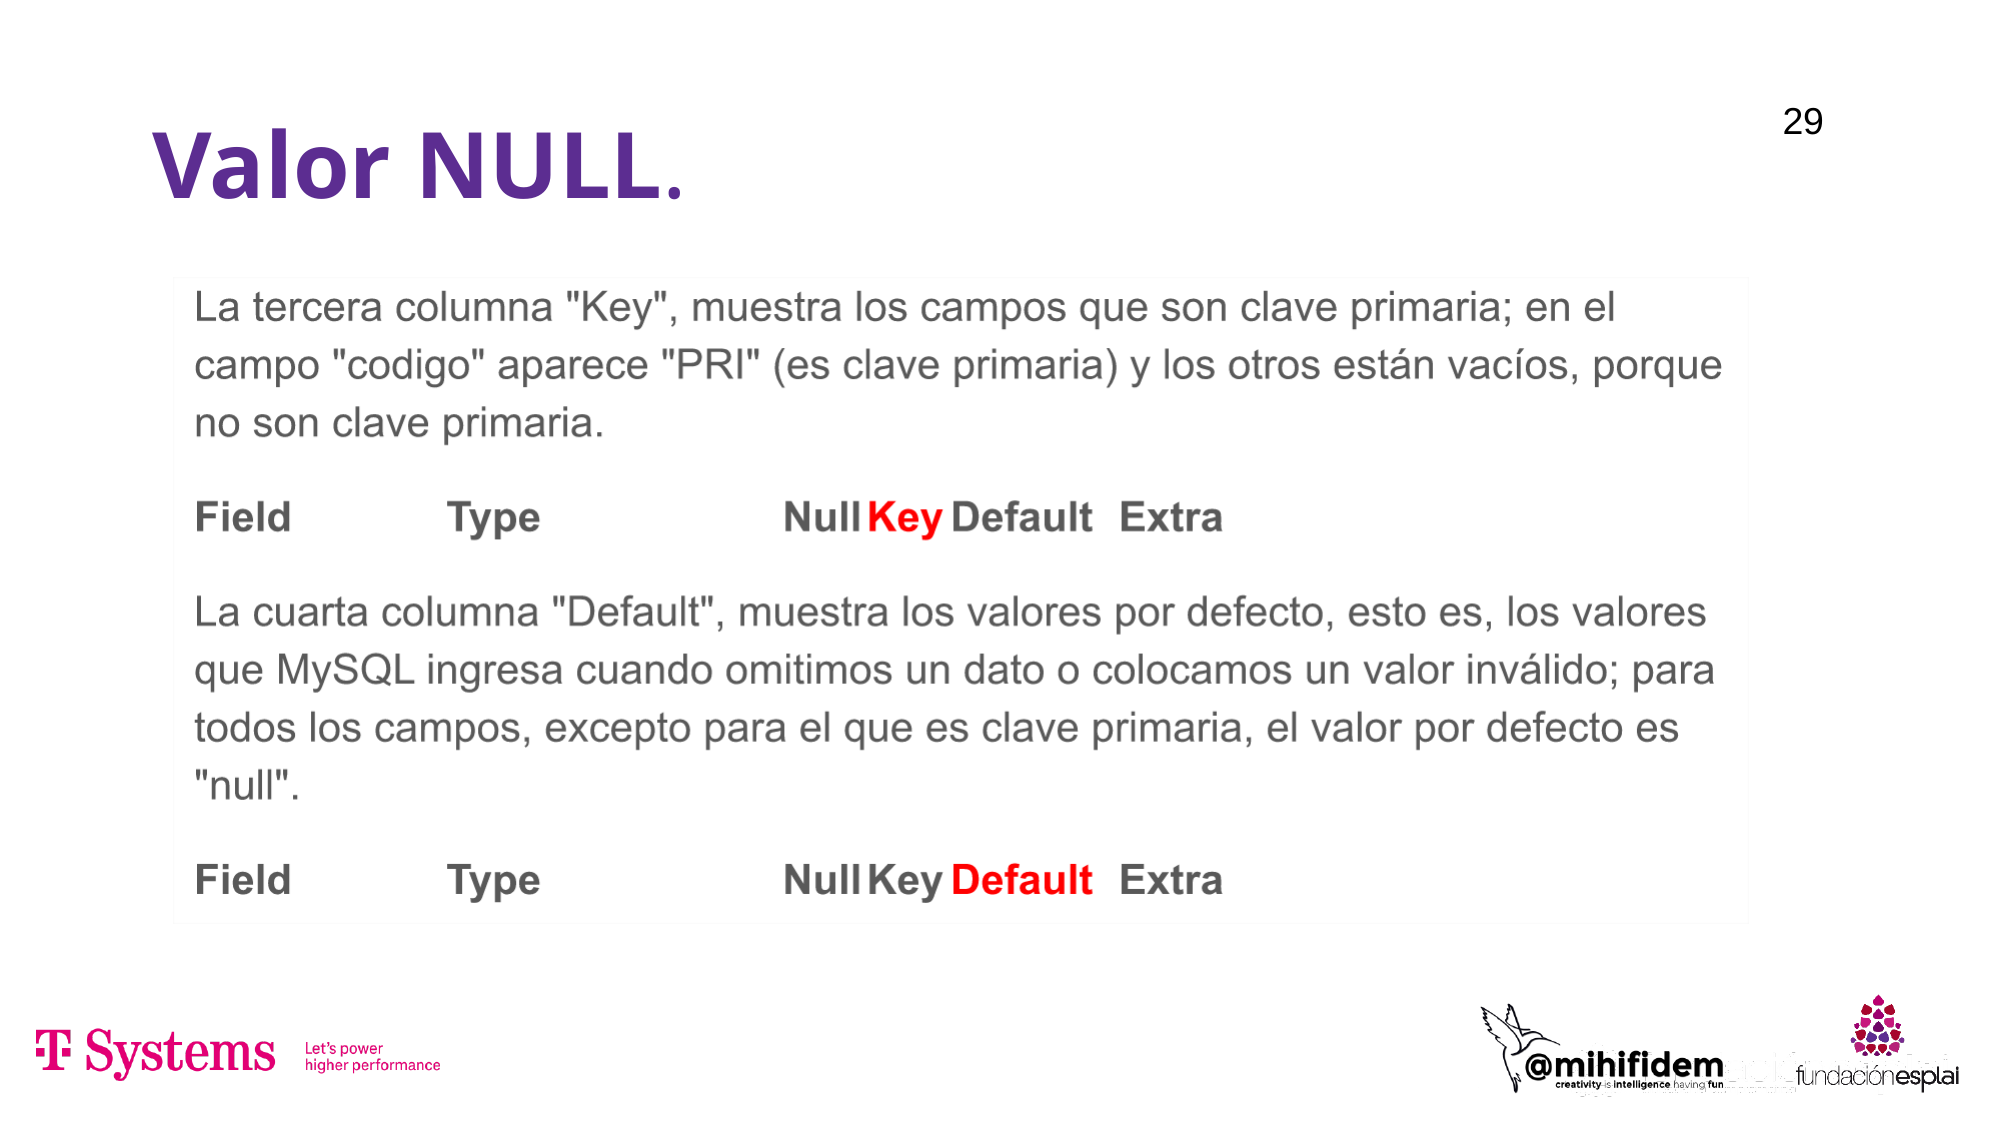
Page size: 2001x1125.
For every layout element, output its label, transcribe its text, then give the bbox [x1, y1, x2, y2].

picture [172, 276, 1749, 924]
picture [36, 1027, 440, 1081]
text_box Valor NULL. [137, 59, 1863, 278]
text_box 29 [1767, 89, 1863, 150]
picture [1472, 986, 1965, 1103]
